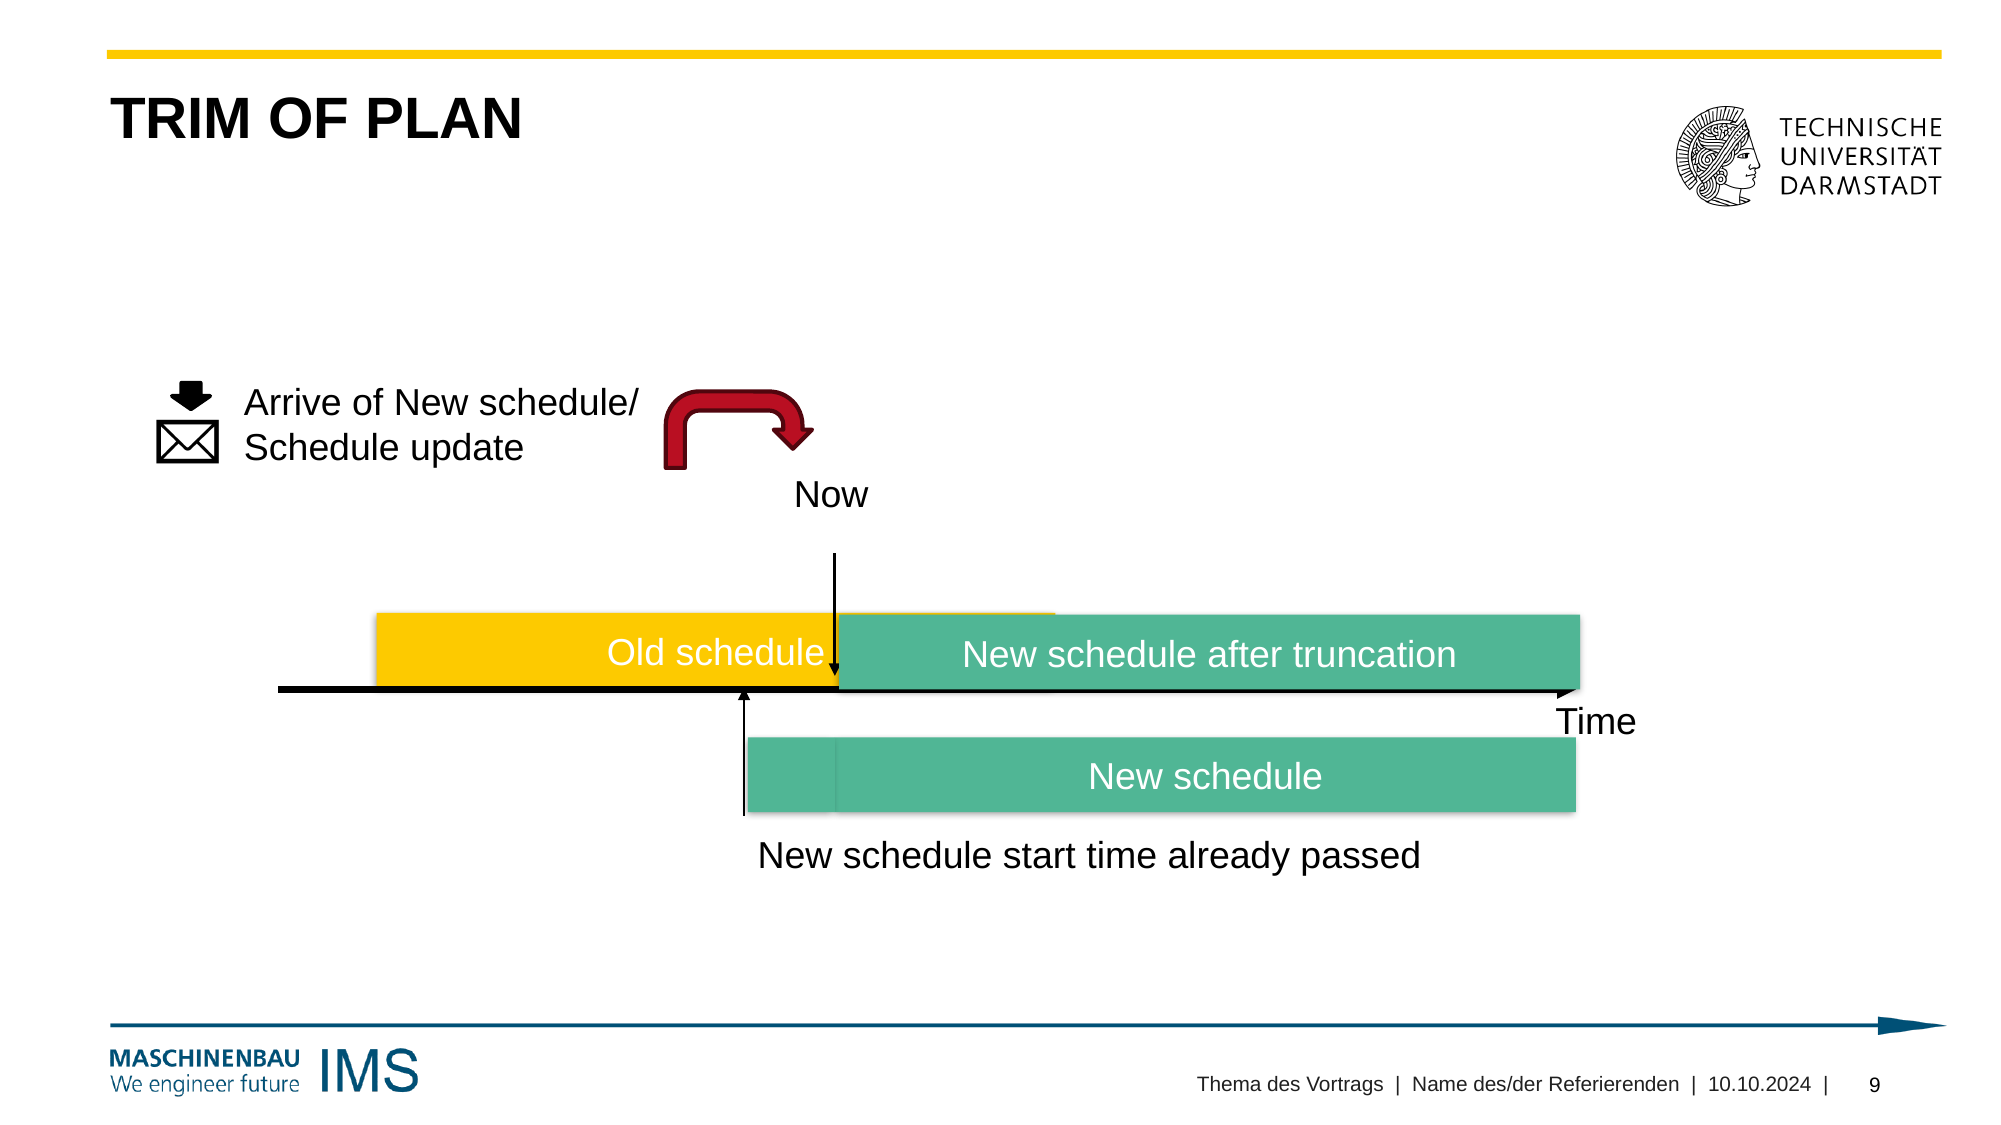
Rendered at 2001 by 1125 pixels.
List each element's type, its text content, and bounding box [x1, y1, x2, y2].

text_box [150, 370, 657, 479]
text_box [663, 389, 814, 470]
text_box New schedule after truncation [836, 611, 1583, 692]
picture [110, 1015, 1947, 1097]
slide_number 9 [1854, 1063, 1942, 1124]
footer Thema des Vortrags | Name des/der Referierenden | 10.10.2024 | [506, 1063, 1850, 1124]
text_box New schedule [838, 734, 1579, 815]
text_box Time [1540, 689, 1653, 750]
text_box Now [779, 462, 884, 522]
text_box [748, 734, 838, 815]
text_box Old schedule [373, 610, 831, 686]
title Trim of plan [109, 81, 1551, 220]
picture [1646, 88, 1986, 224]
text_box New schedule start time already passed [742, 824, 1437, 884]
